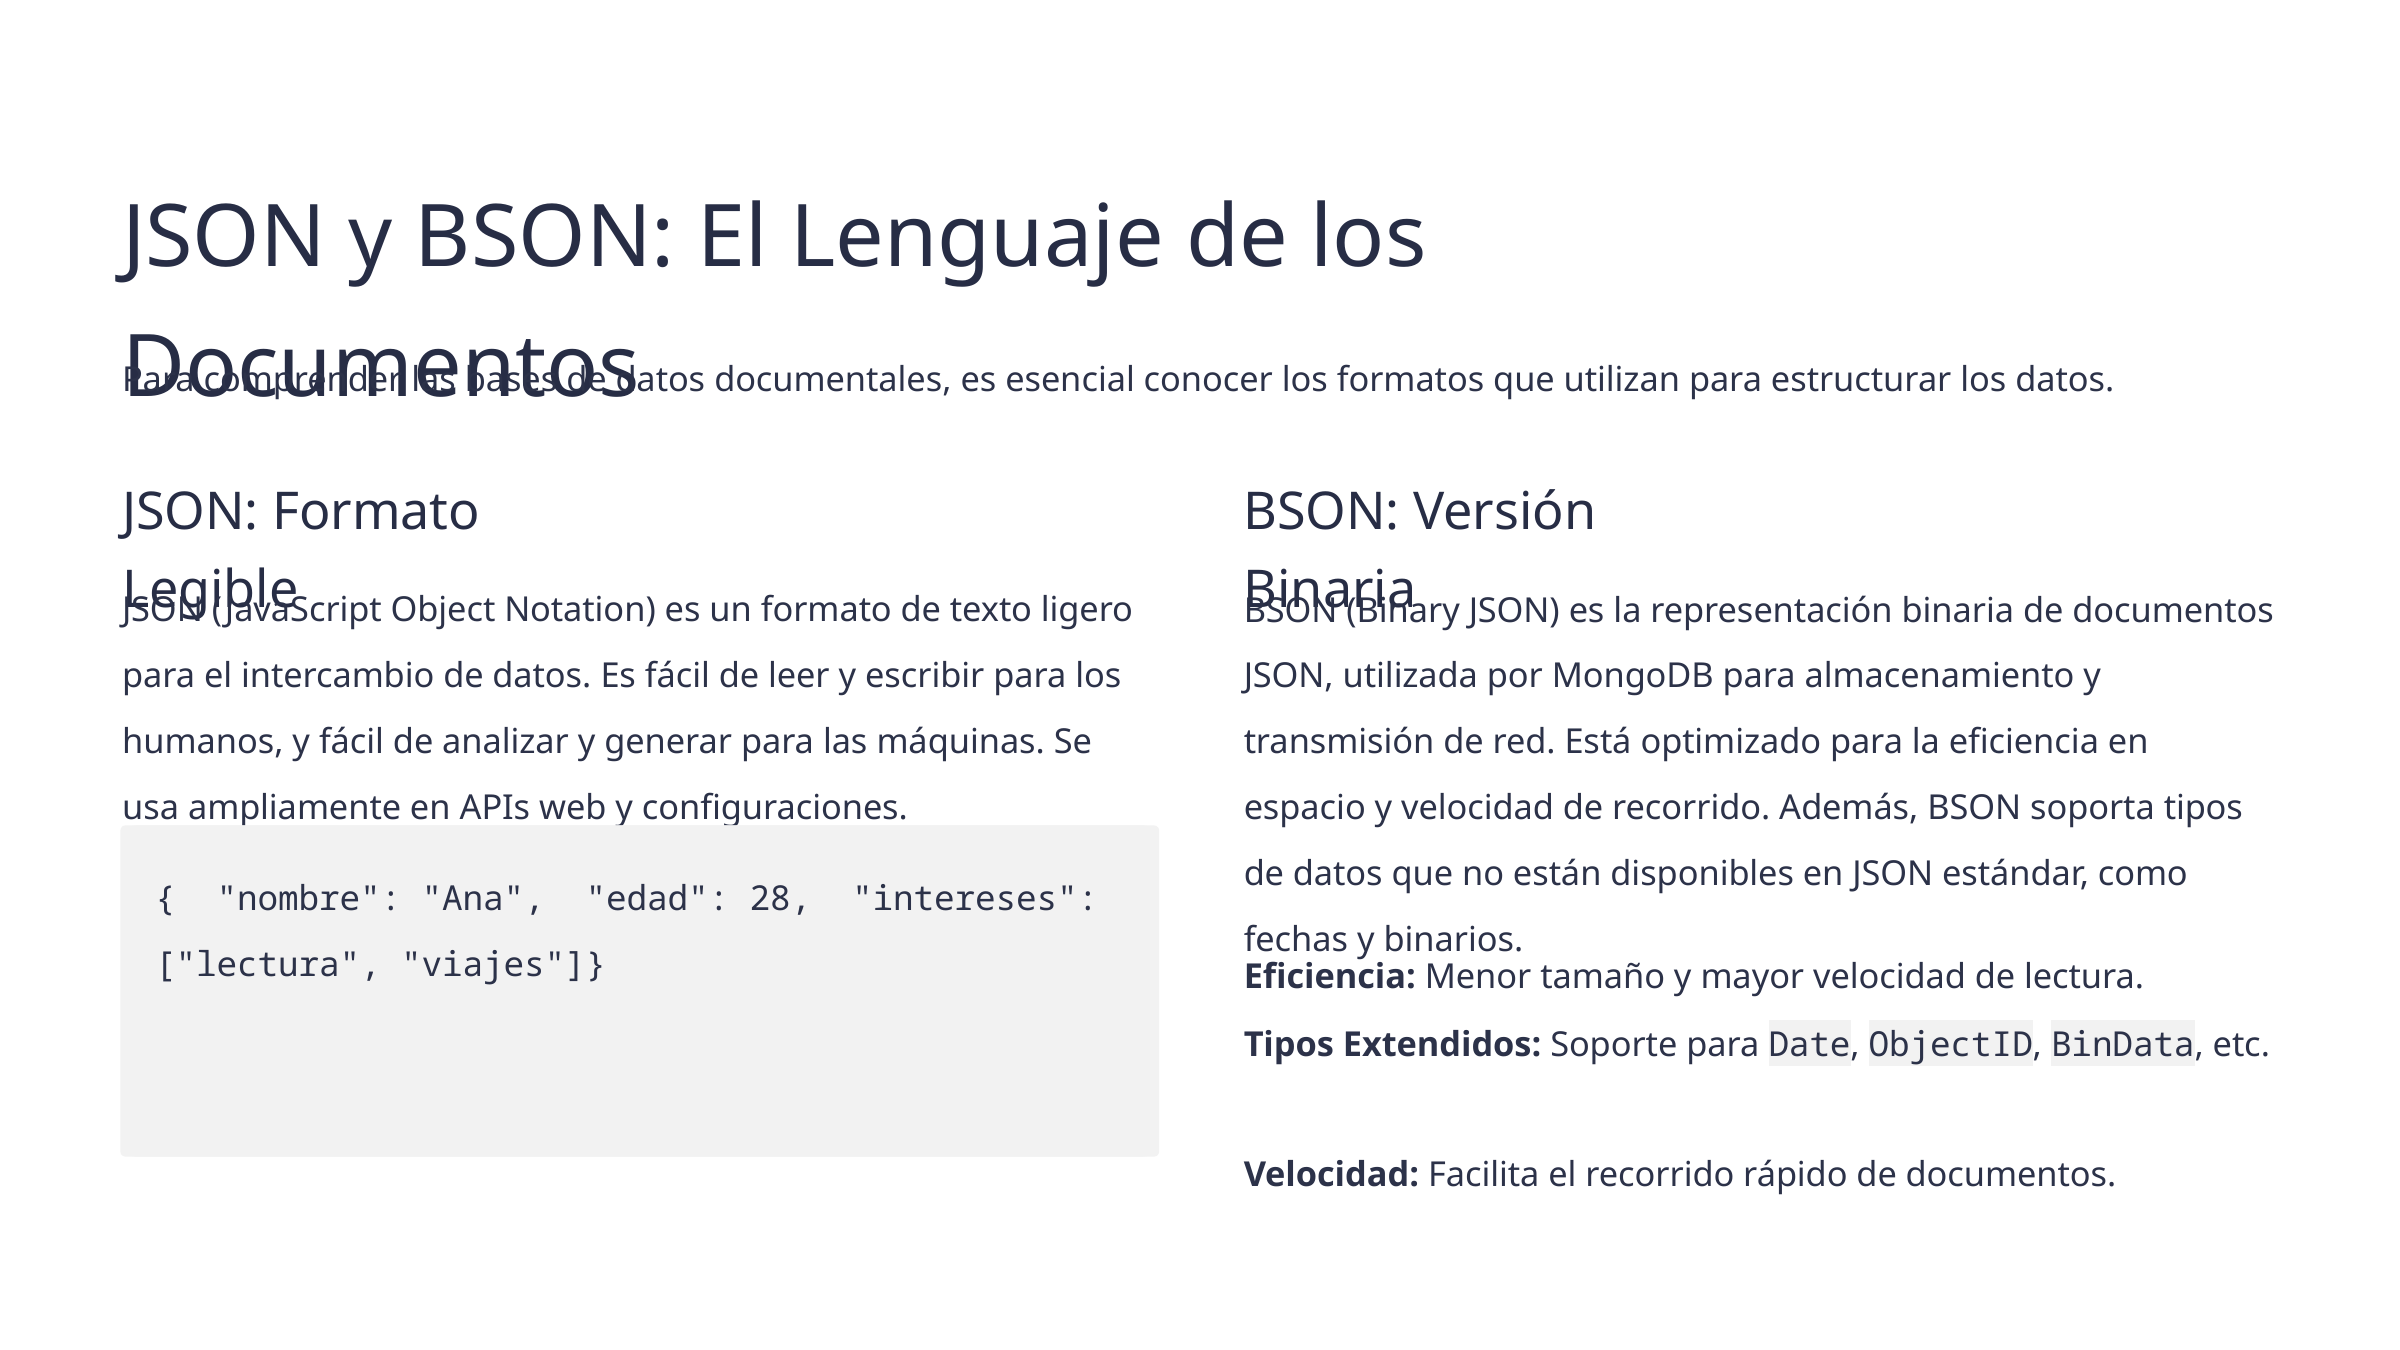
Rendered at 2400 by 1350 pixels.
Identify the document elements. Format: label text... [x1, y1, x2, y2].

text_box JSON y BSON: El Lenguaje de los Documentos [122, 153, 1868, 263]
text_box Velocidad: Facilita el recorrido rápido de documentos. [1243, 1127, 2279, 1183]
text_box Eficiencia: Menor tamaño y mayor velocidad de lectura. [1243, 929, 2279, 985]
text_box { "nombre": "Ana", "edad": 28, "intereses": ["lectura", "viajes"]} [155, 851, 1125, 1131]
text_box JSON: Formato Legible [122, 462, 646, 529]
text_box Para comprender las bases de datos documentales, es esencial conocer los formatos que utilizan para estructurar los datos. [122, 332, 2278, 389]
text_box BSON: Versión Binaria [1243, 462, 1767, 529]
text_box JSON (JavaScript Object Notation) es un formato de texto ligero para el intercambio de datos. Es fácil de leer y escribir para los humanos, y fácil de analizar y generar para las máquinas. Se usa ampliamente en APIs web y configuraciones. [122, 562, 1158, 787]
text_box BSON (Binary JSON) es la representación binaria de documentos JSON, utilizada por MongoDB para almacenamiento y transmisión de red. Está optimizado para la eficiencia en espacio y velocidad de recorrido. Además, BSON soporta tipos de datos que no están disponibles en JSON estándar, como fechas y binarios. [1243, 562, 2279, 898]
text_box Tipos Extendidos: Soporte para Date, ObjectID, BinData, etc. [1243, 997, 2279, 1115]
text_box [120, 825, 1160, 1157]
